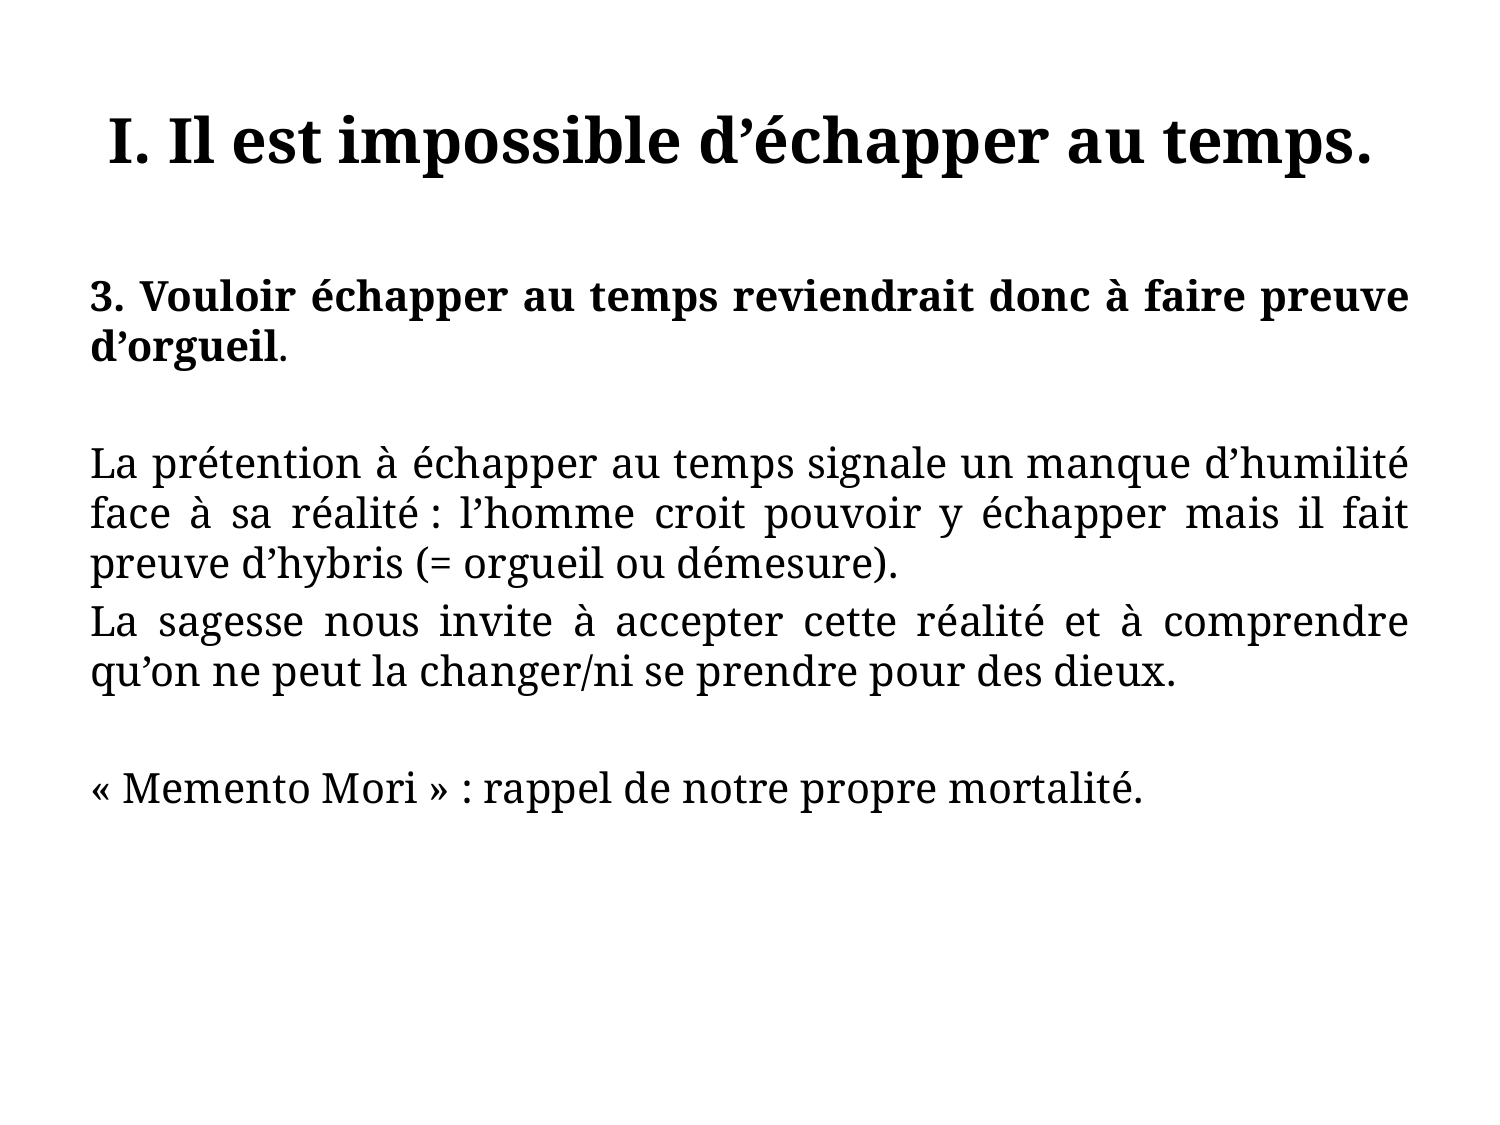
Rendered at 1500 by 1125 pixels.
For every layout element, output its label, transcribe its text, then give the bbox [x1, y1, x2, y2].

list 3. Vouloir échapper au temps reviendrait donc à faire preuve d’orgueil. La prétention à échapper au temps signale un manque d’humilité face à sa réalité : l’homme croit pouvoir y échapper mais il fait preuve d’hybris (= orgueil ou démesure). La sagesse nous invite à accepter cette réalité et à comprendre qu’on ne peut la changer/ni se prendre pour des dieux. « Memento Mori » : rappel de notre propre mortalité. [75, 262, 1425, 1005]
title I. Il est impossible d’échapper au temps. [75, 45, 1425, 233]
